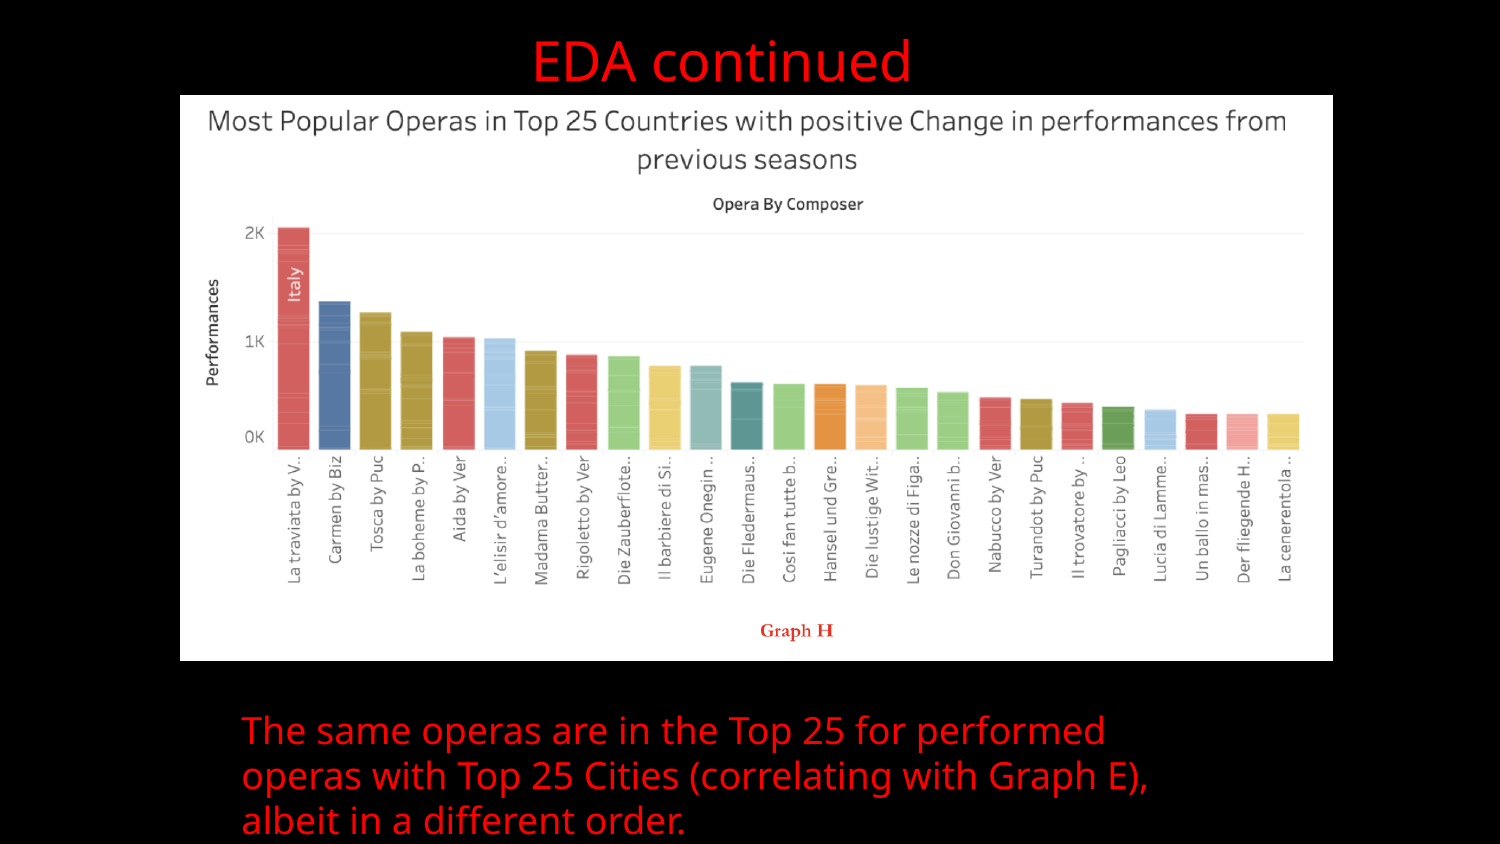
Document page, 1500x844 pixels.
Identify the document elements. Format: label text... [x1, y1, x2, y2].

picture [180, 95, 1333, 662]
text_box The same operas are in the Top 25 for performed operas with Top 25 Cities (correlating with Graph E), albeit in a different order. [226, 691, 1247, 844]
title EDA continued [516, 10, 1269, 93]
